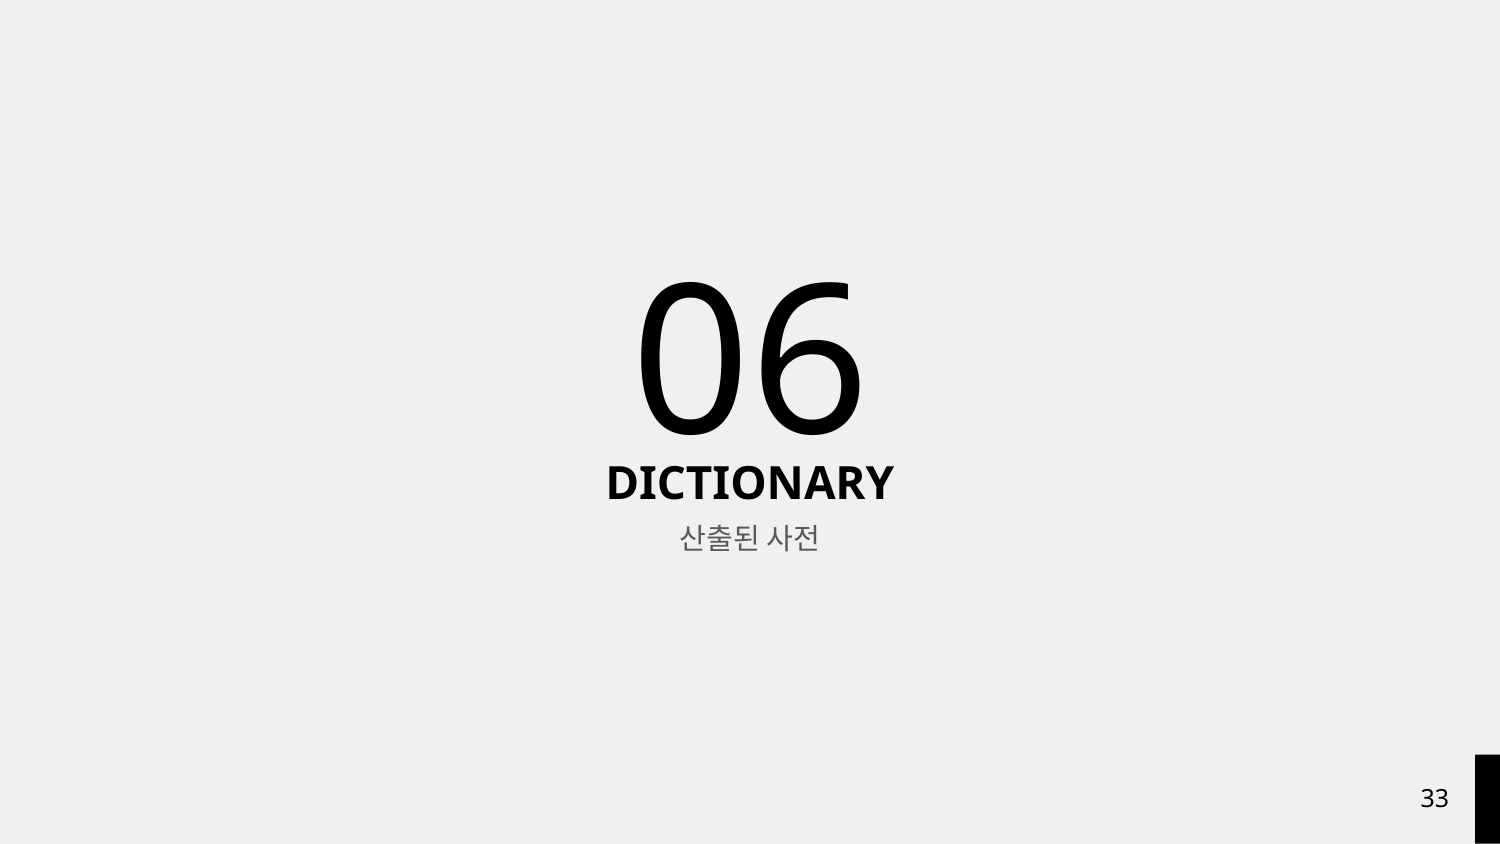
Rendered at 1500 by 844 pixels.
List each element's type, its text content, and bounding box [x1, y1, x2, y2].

slide_number ‹#› [1389, 766, 1480, 832]
title 06 [486, 266, 1014, 436]
subtitle DICTIONARY [559, 458, 941, 504]
subtitle 산출된 사전 [563, 511, 937, 565]
